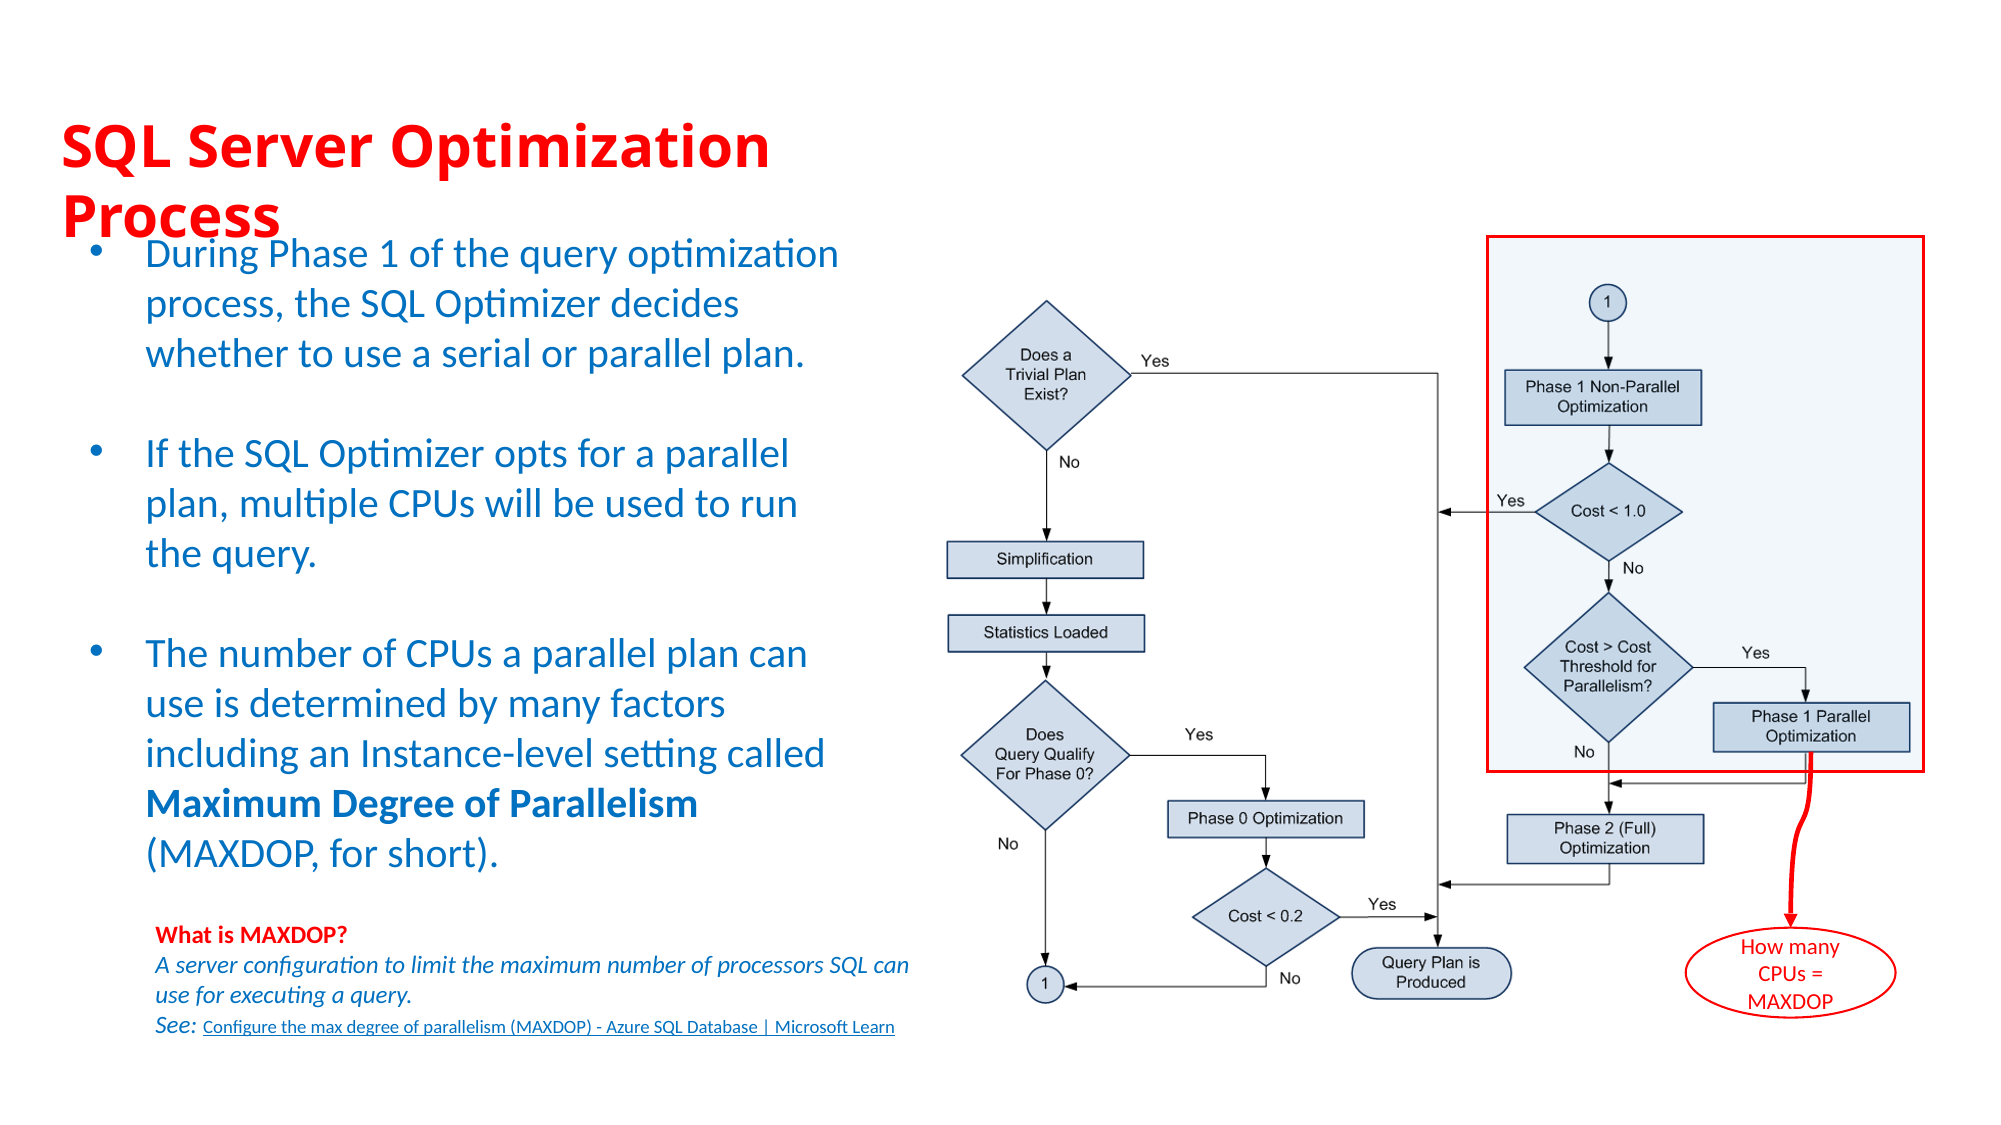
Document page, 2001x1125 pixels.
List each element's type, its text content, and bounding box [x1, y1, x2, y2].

text_box During Phase 1 of the query optimization process, the SQL Optimizer decides whether to use a serial or parallel plan. If the SQL Optimizer opts for a parallel plan, multiple CPUs will be used to run the query. The number of CPUs a parallel plan can use is determined by many factors including an Instance-level setting called Maximum Degree of Parallelism (MAXDOP, for short). [74, 217, 862, 883]
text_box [1712, 829, 1889, 850]
picture [938, 260, 1924, 1018]
text_box What is MAXDOP? A server configuration to limit the maximum number of processors SQL can use for executing a query. See: Configure the max degree of parallelism (MAXDOP) - Azure SQL Database | Microsoft Learn [140, 911, 929, 1047]
text_box [1486, 235, 1925, 773]
text_box SQL Server Optimization Process [46, 101, 988, 257]
